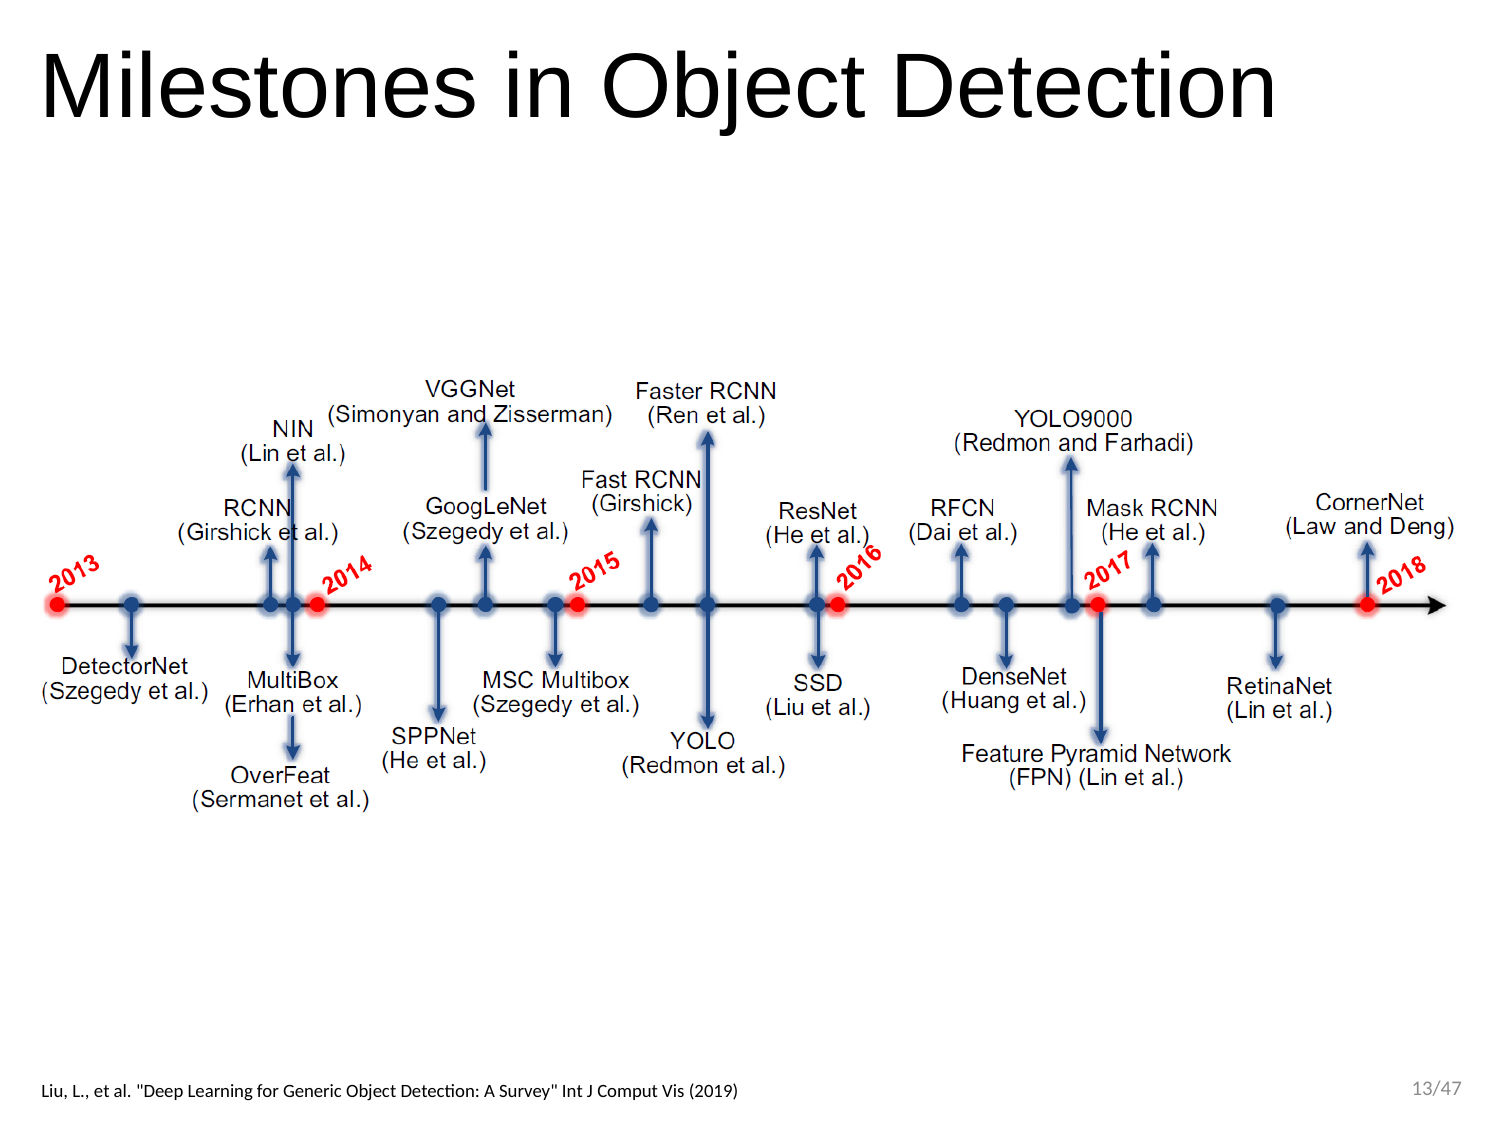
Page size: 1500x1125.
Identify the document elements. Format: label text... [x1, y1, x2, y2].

text_box Liu, L., et al. "Deep Learning for Generic Object Detection: A Survey" Int J Comput Vis (2019) [26, 1070, 777, 1109]
slide_number 13/47 [1347, 1067, 1477, 1108]
picture [26, 354, 1457, 821]
title Milestones in Object Detection [24, 17, 1477, 159]
